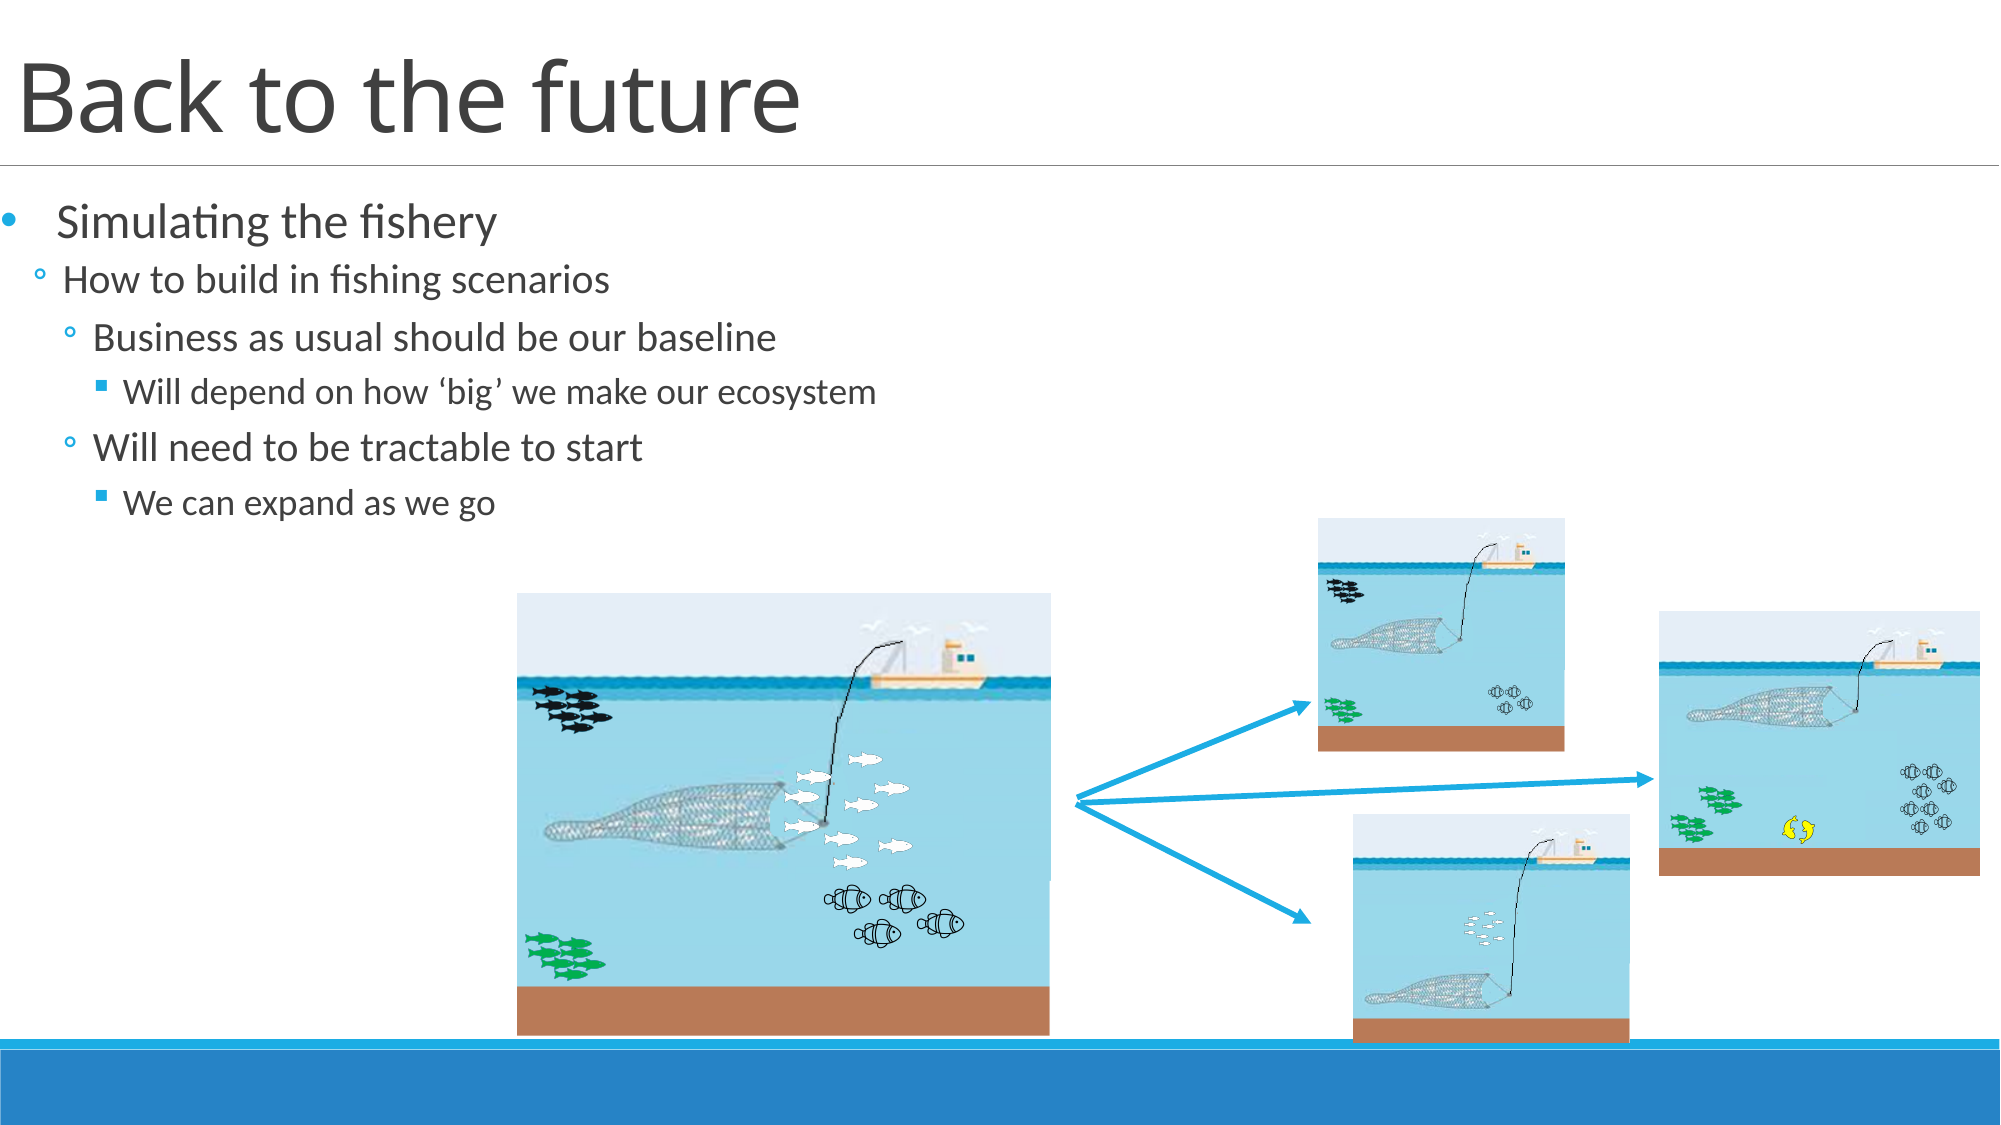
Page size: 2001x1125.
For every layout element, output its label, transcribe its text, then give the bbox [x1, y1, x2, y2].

list Simulating the fishery How to build in fishing scenarios Business as usual should be our baseline Will depend on how ‘big’ we make our ecosystem Will need to be tractable to start We can expand as we go [0, 187, 2000, 1043]
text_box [516, 518, 1980, 1043]
title Back to the future [0, 47, 2000, 160]
